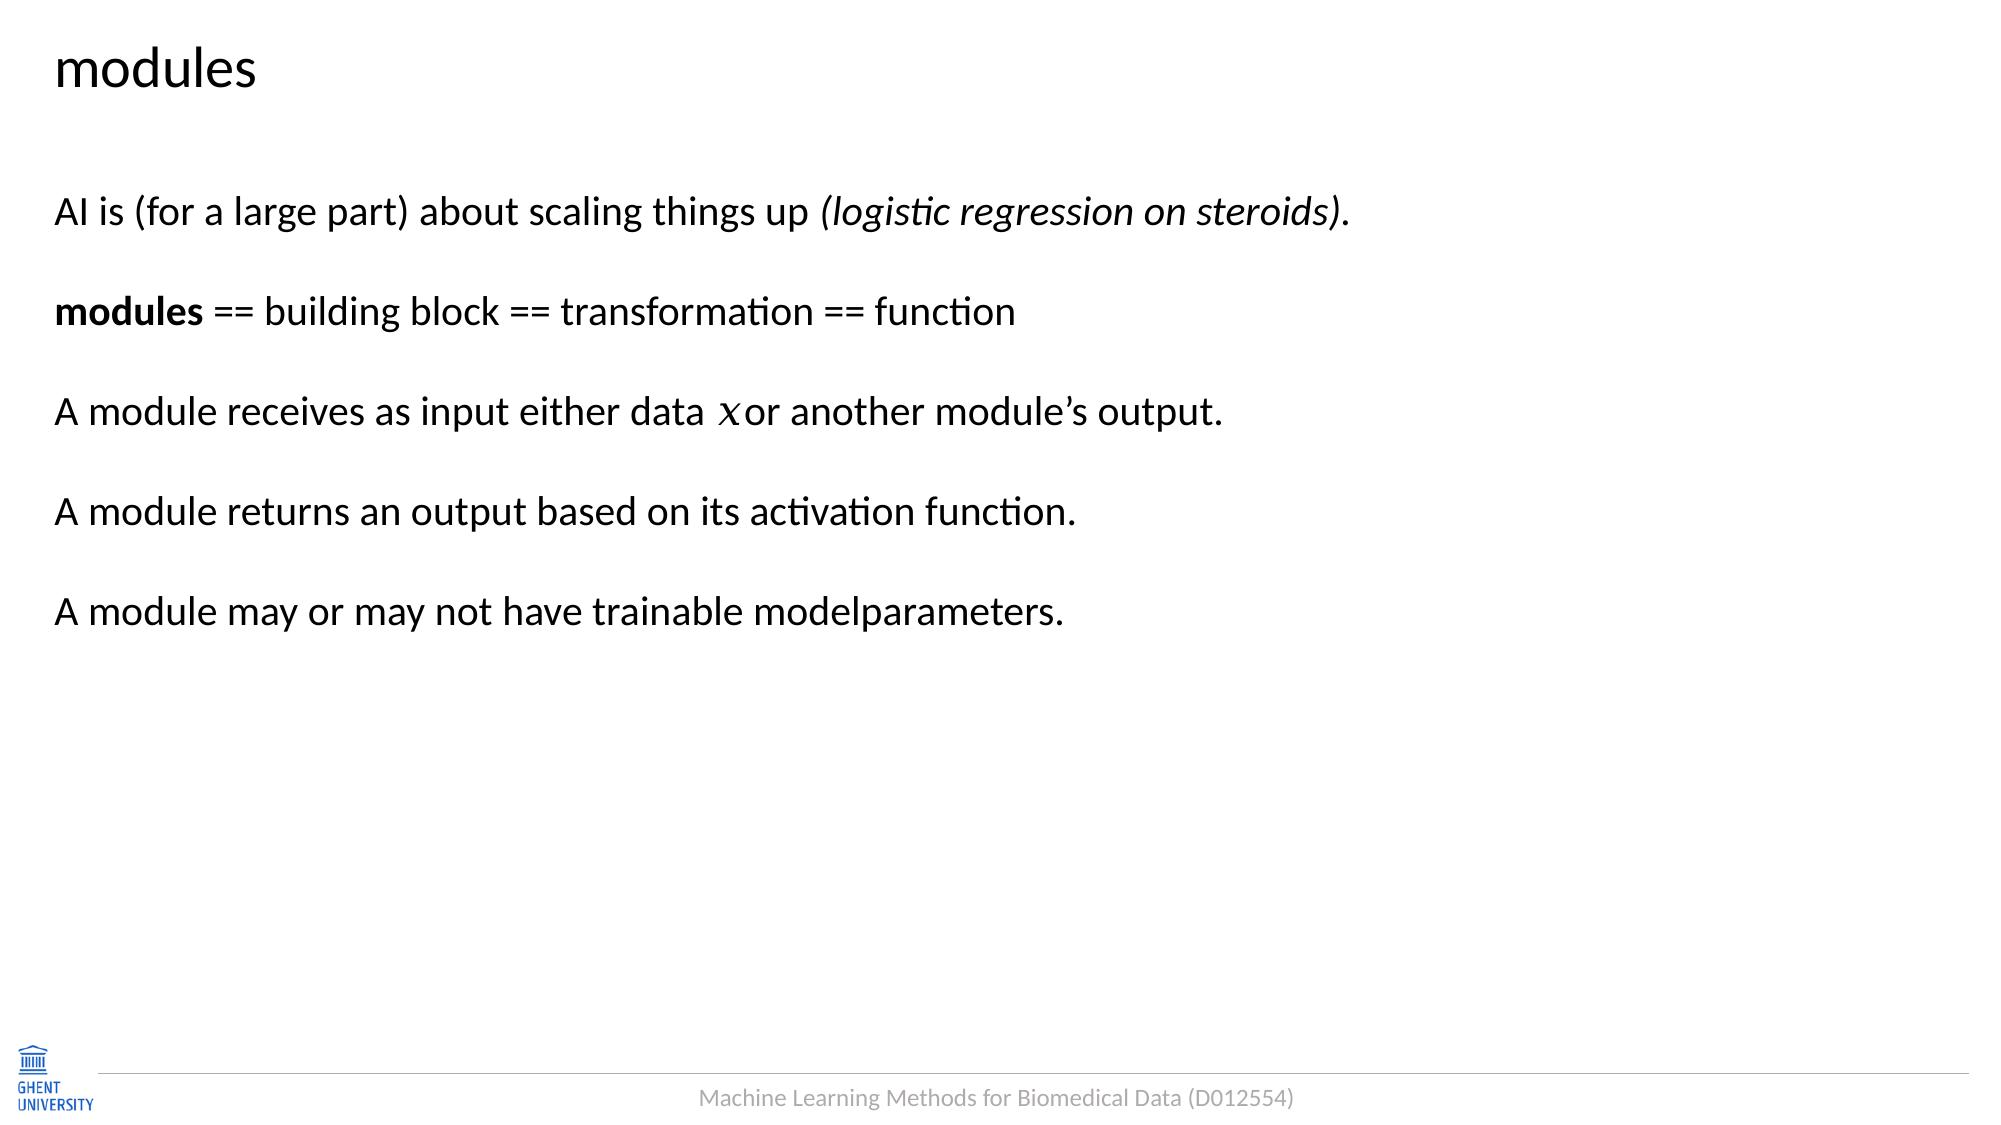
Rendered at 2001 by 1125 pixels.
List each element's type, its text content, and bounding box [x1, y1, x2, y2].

text_box AI is (for a large part) about scaling things up (logistic regression on steroids). modules == building block == transformation == function A module receives as input either data 𝑥or another module’s output. A module returns an output based on its activation function. A module may or may not have trainable modelparameters. [39, 176, 1884, 742]
text_box Machine Learning Methods for Biomedical Data (D012554) [10, 1074, 1990, 1120]
text_box modules [39, 21, 1967, 107]
picture [10, 1031, 101, 1118]
